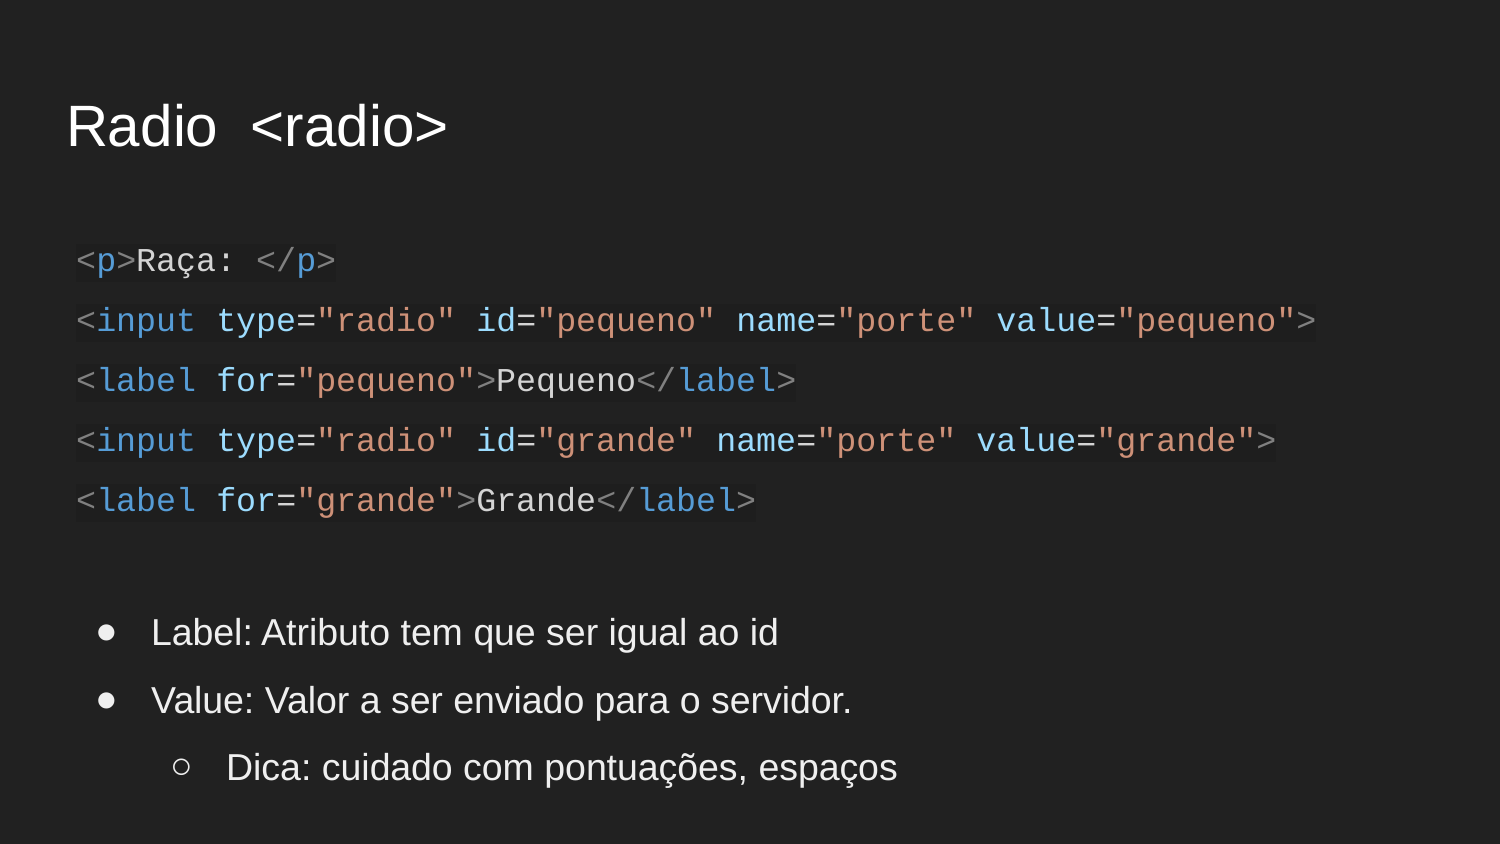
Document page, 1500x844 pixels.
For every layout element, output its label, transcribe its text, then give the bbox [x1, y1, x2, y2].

text_box Radio <radio> [51, 72, 1449, 167]
text_box <p>Raça: </p> <input type="radio" id="pequeno" name="porte" value="pequeno"> <label for="pequeno">Pequeno</label> <input type="radio" id="grande" name="porte" value="grande"> <label for="grande">Grande</label> Label: Atributo tem que ser igual ao id Value: Valor a ser enviado para o servidor. Dica: cuidado com pontuações, espaços [61, 203, 1459, 696]
